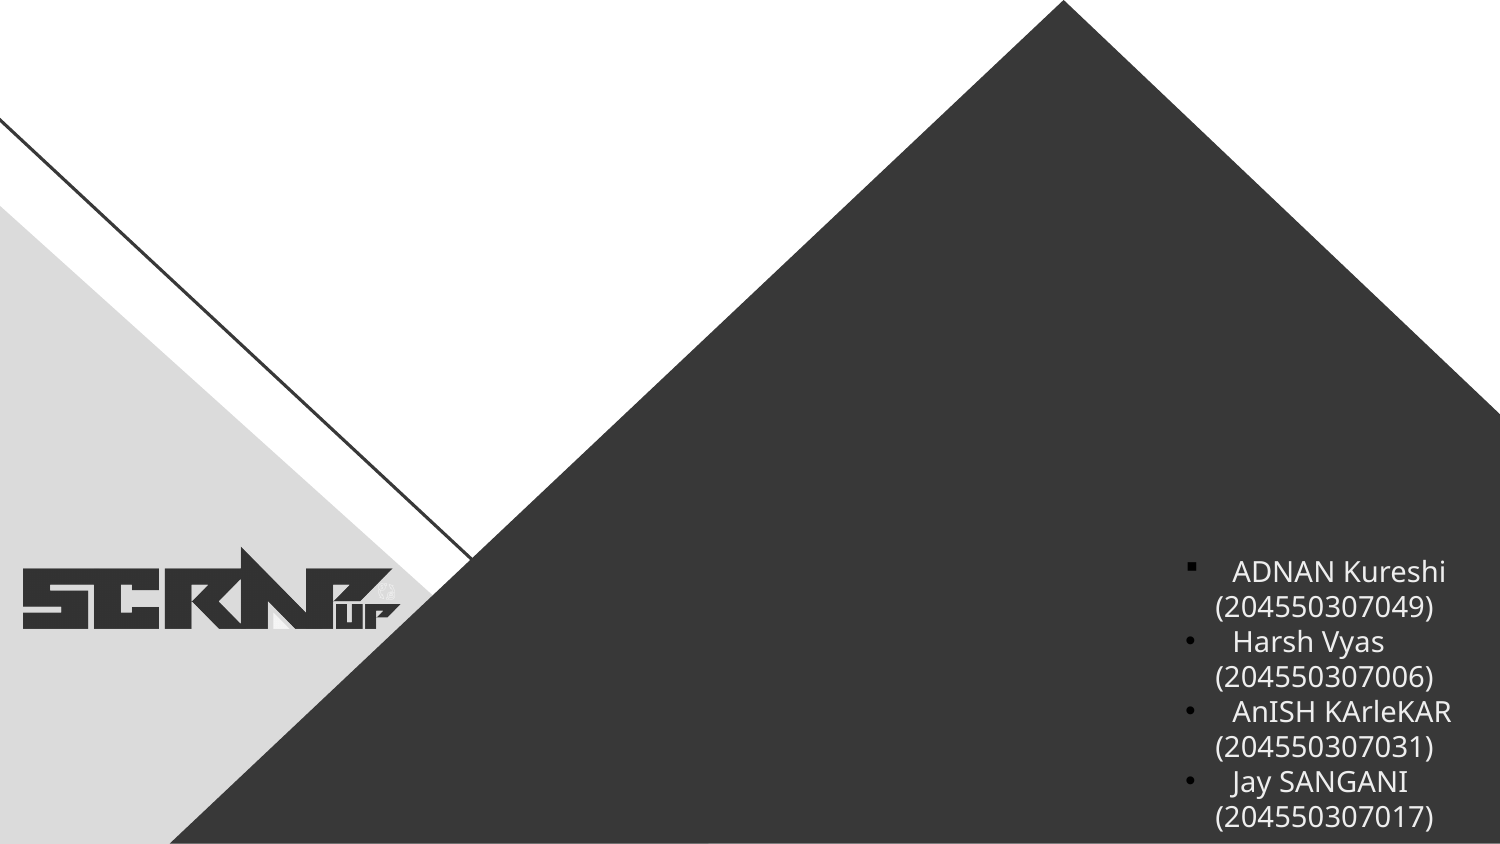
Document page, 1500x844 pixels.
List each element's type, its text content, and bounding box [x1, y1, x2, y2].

text_box ADNAN Kureshi (204550307049) Harsh Vyas (204550307006) AnISH KArleKAR (204550307031) Jay SANGANI (204550307017) [1170, 545, 1500, 841]
picture [22, 546, 401, 629]
